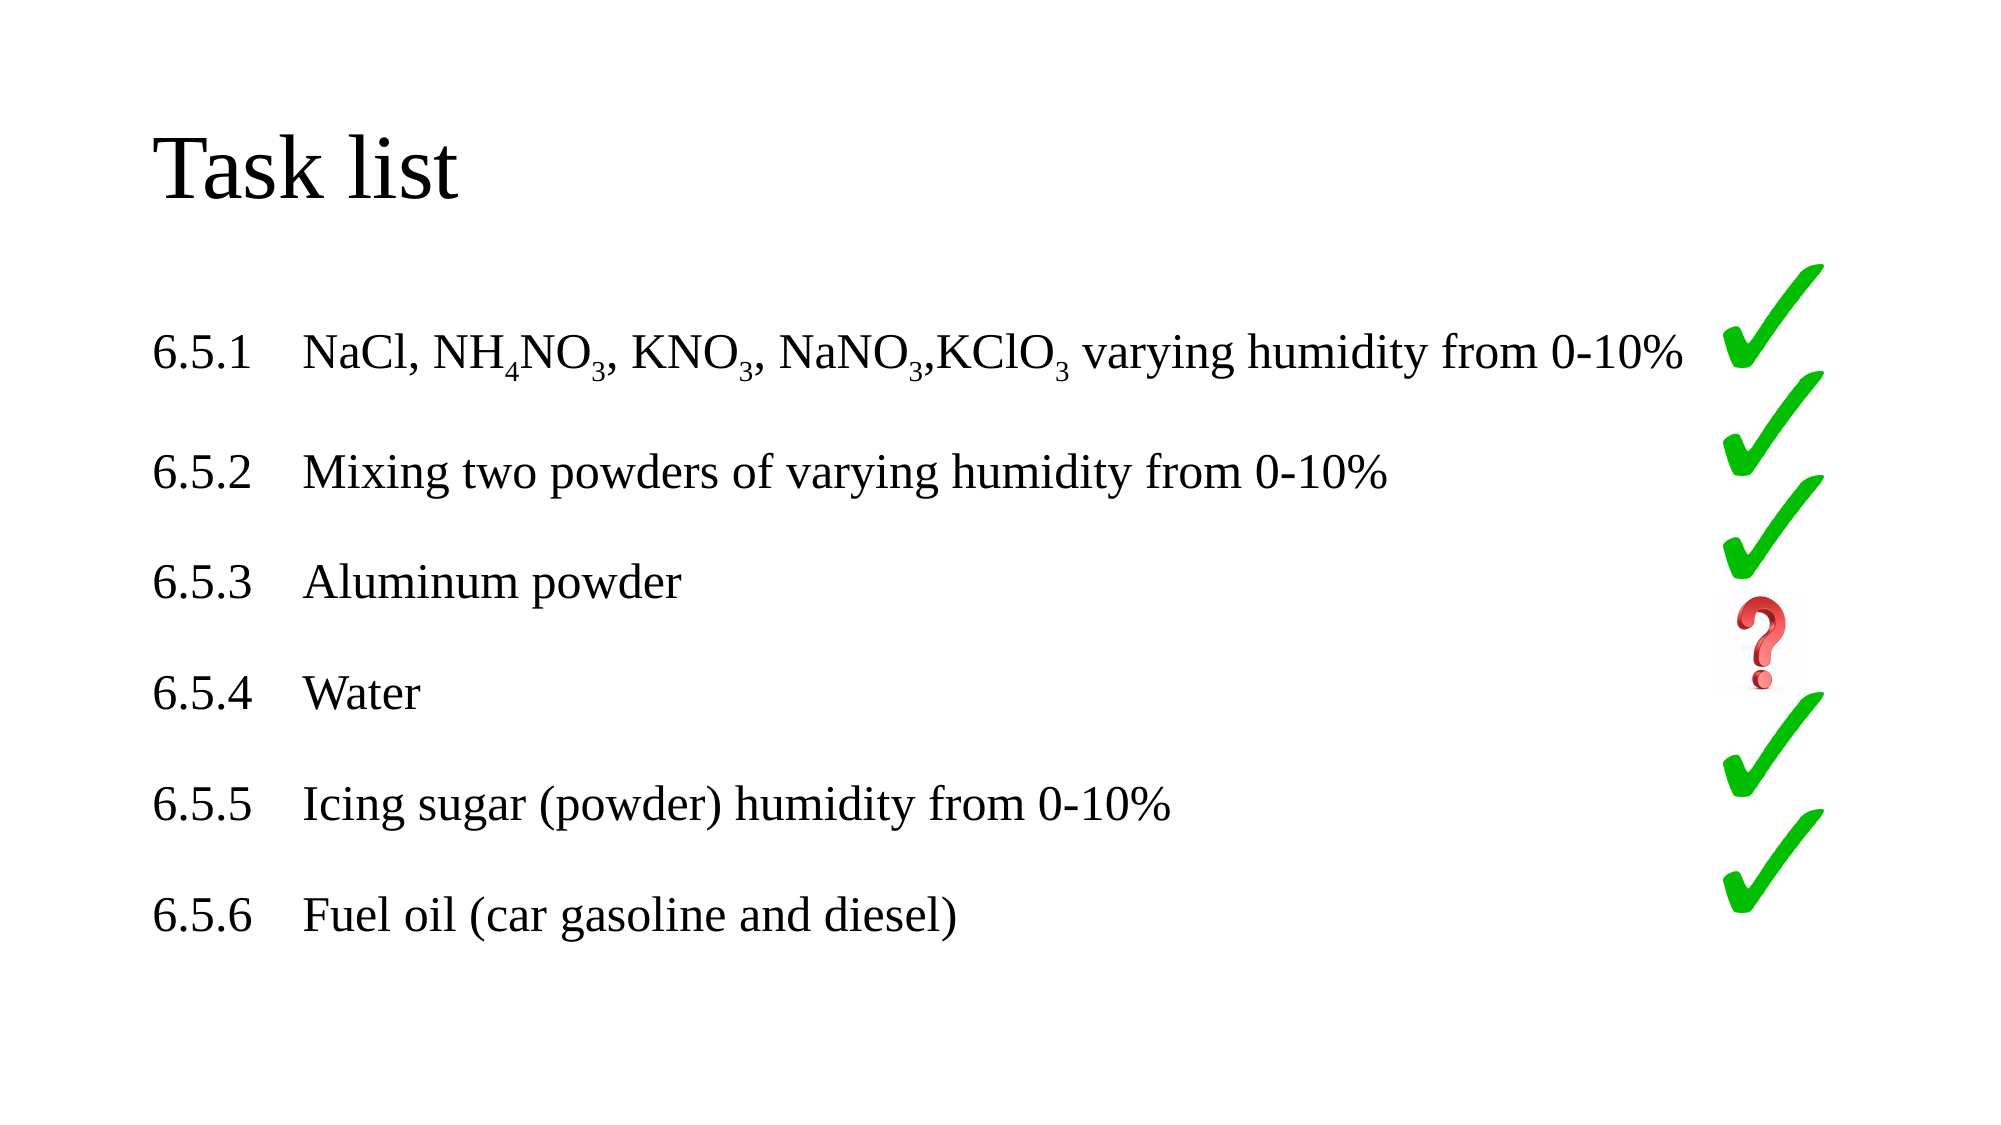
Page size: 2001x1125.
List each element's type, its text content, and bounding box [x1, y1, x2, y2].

picture [1723, 809, 1824, 913]
picture [1723, 371, 1824, 579]
picture [1708, 593, 1824, 797]
title Task list [137, 59, 1863, 277]
picture [1723, 264, 1824, 369]
list 6.5.1 NaCl, NH4NO3, KNO3, NaNO3,KClO3 varying humidity from 0-10% 6.5.2 Mixing two powders of varying humidity from 0-10% 6.5.3 Aluminum powder 6.5.4 Water 6.5.5 Icing sugar (powder) humidity from 0-10% 6.5.6 Fuel oil (car gasoline and diesel) [137, 277, 1863, 1014]
